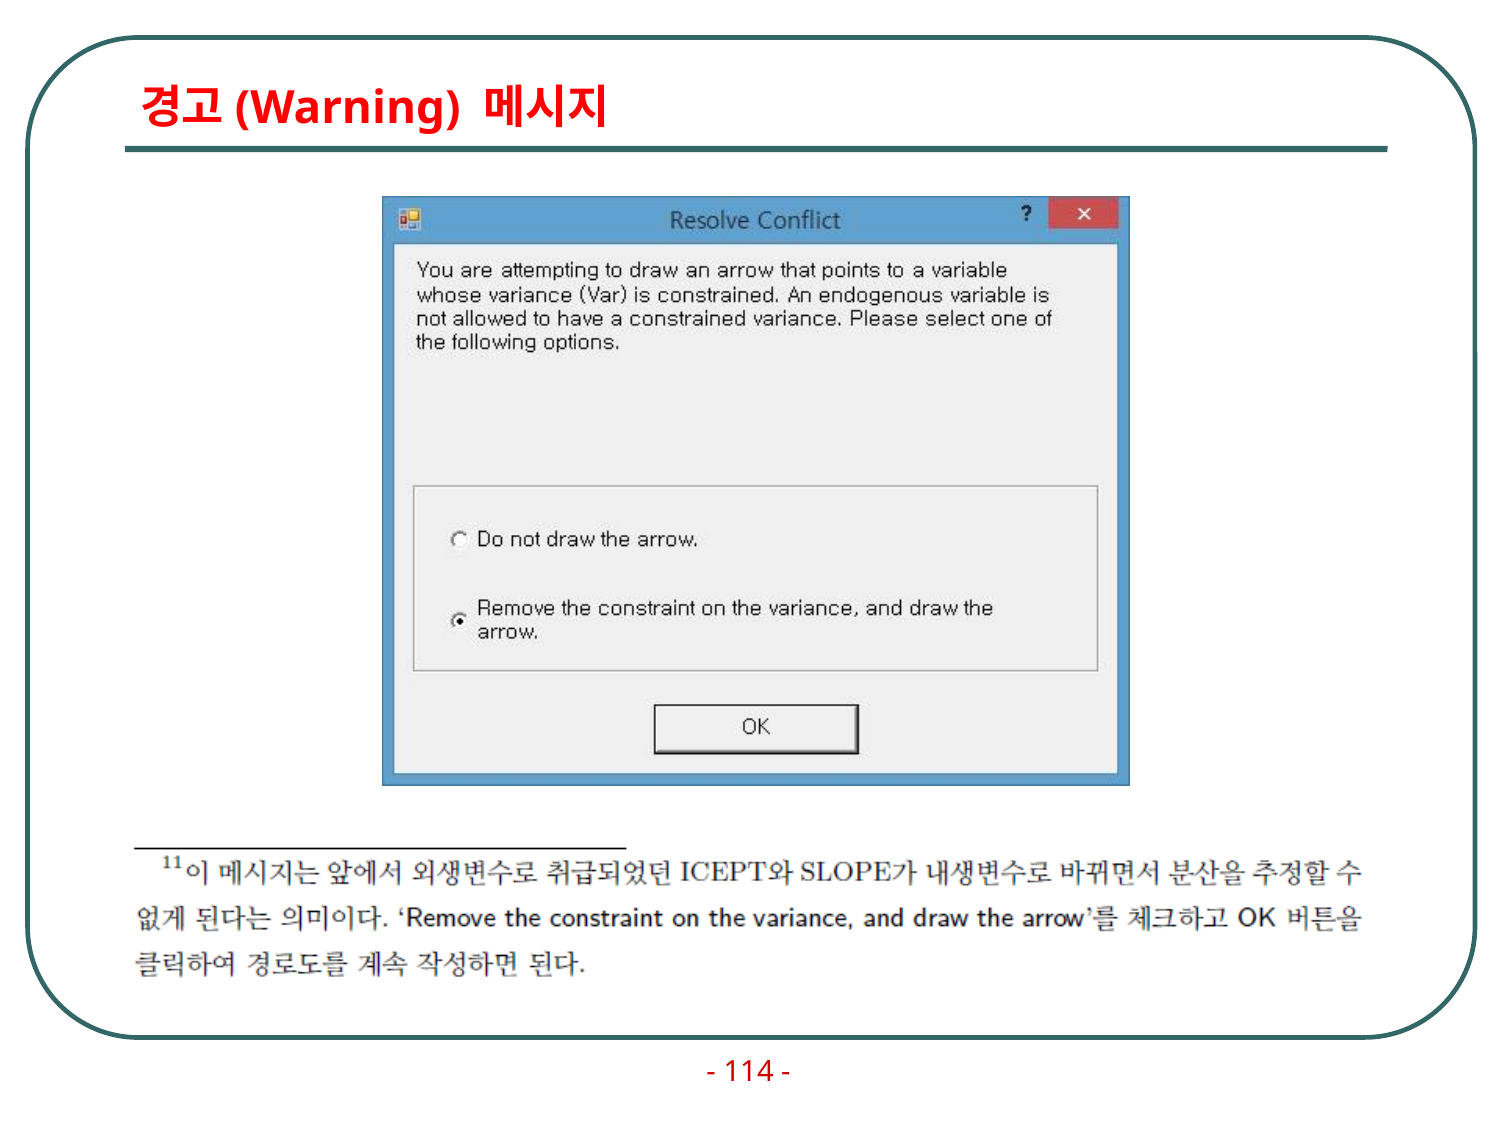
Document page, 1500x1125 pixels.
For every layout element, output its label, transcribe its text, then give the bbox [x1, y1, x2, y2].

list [382, 196, 1130, 786]
slide_number - 114 - [617, 1034, 881, 1111]
title 경고(Warning) 메시지 [125, 54, 1388, 140]
picture [124, 837, 1376, 988]
